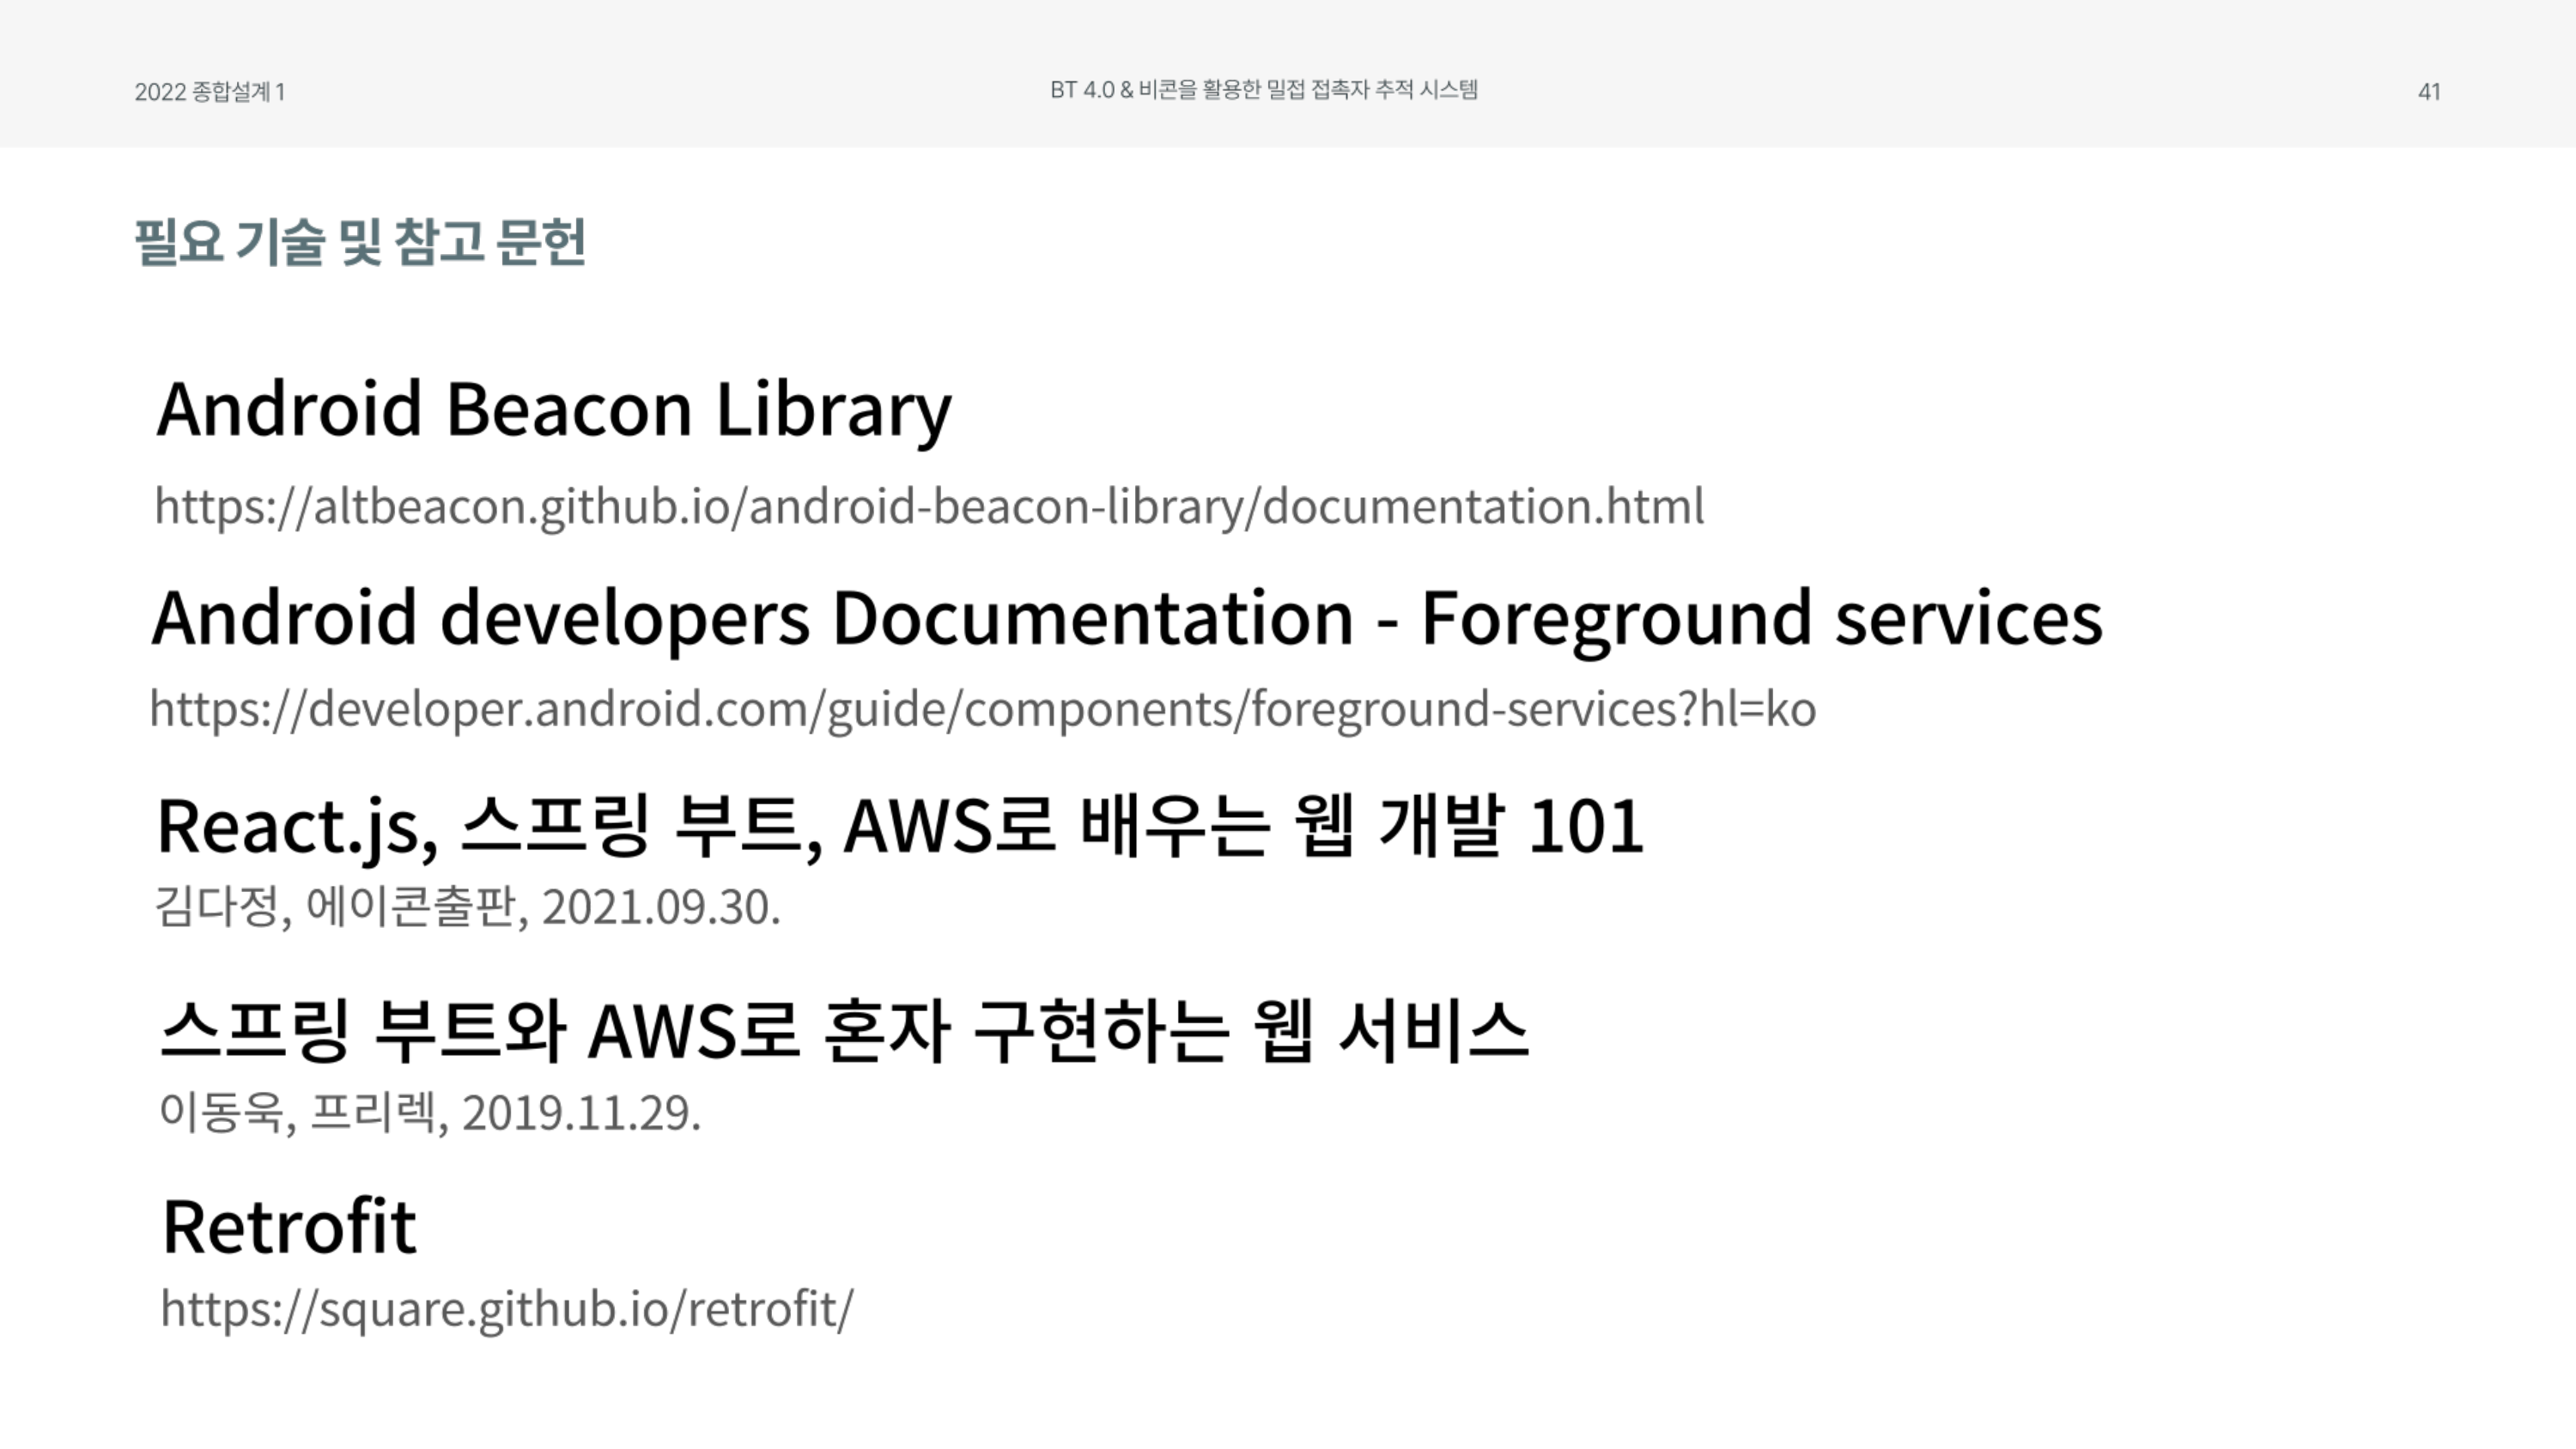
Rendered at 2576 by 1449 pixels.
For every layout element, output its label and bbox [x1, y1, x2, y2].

picture [148, 967, 1561, 1161]
picture [149, 1162, 877, 1360]
text_box [154, 772, 1877, 937]
picture [140, 761, 1679, 955]
picture [1018, 70, 1488, 111]
text_box [158, 977, 2371, 1143]
picture [130, 71, 294, 112]
text_box [160, 1173, 2372, 1339]
text_box [149, 564, 2365, 740]
text_box [0, 0, 2576, 148]
picture [2257, 71, 2450, 111]
picture [125, 197, 610, 292]
picture [141, 344, 2135, 760]
